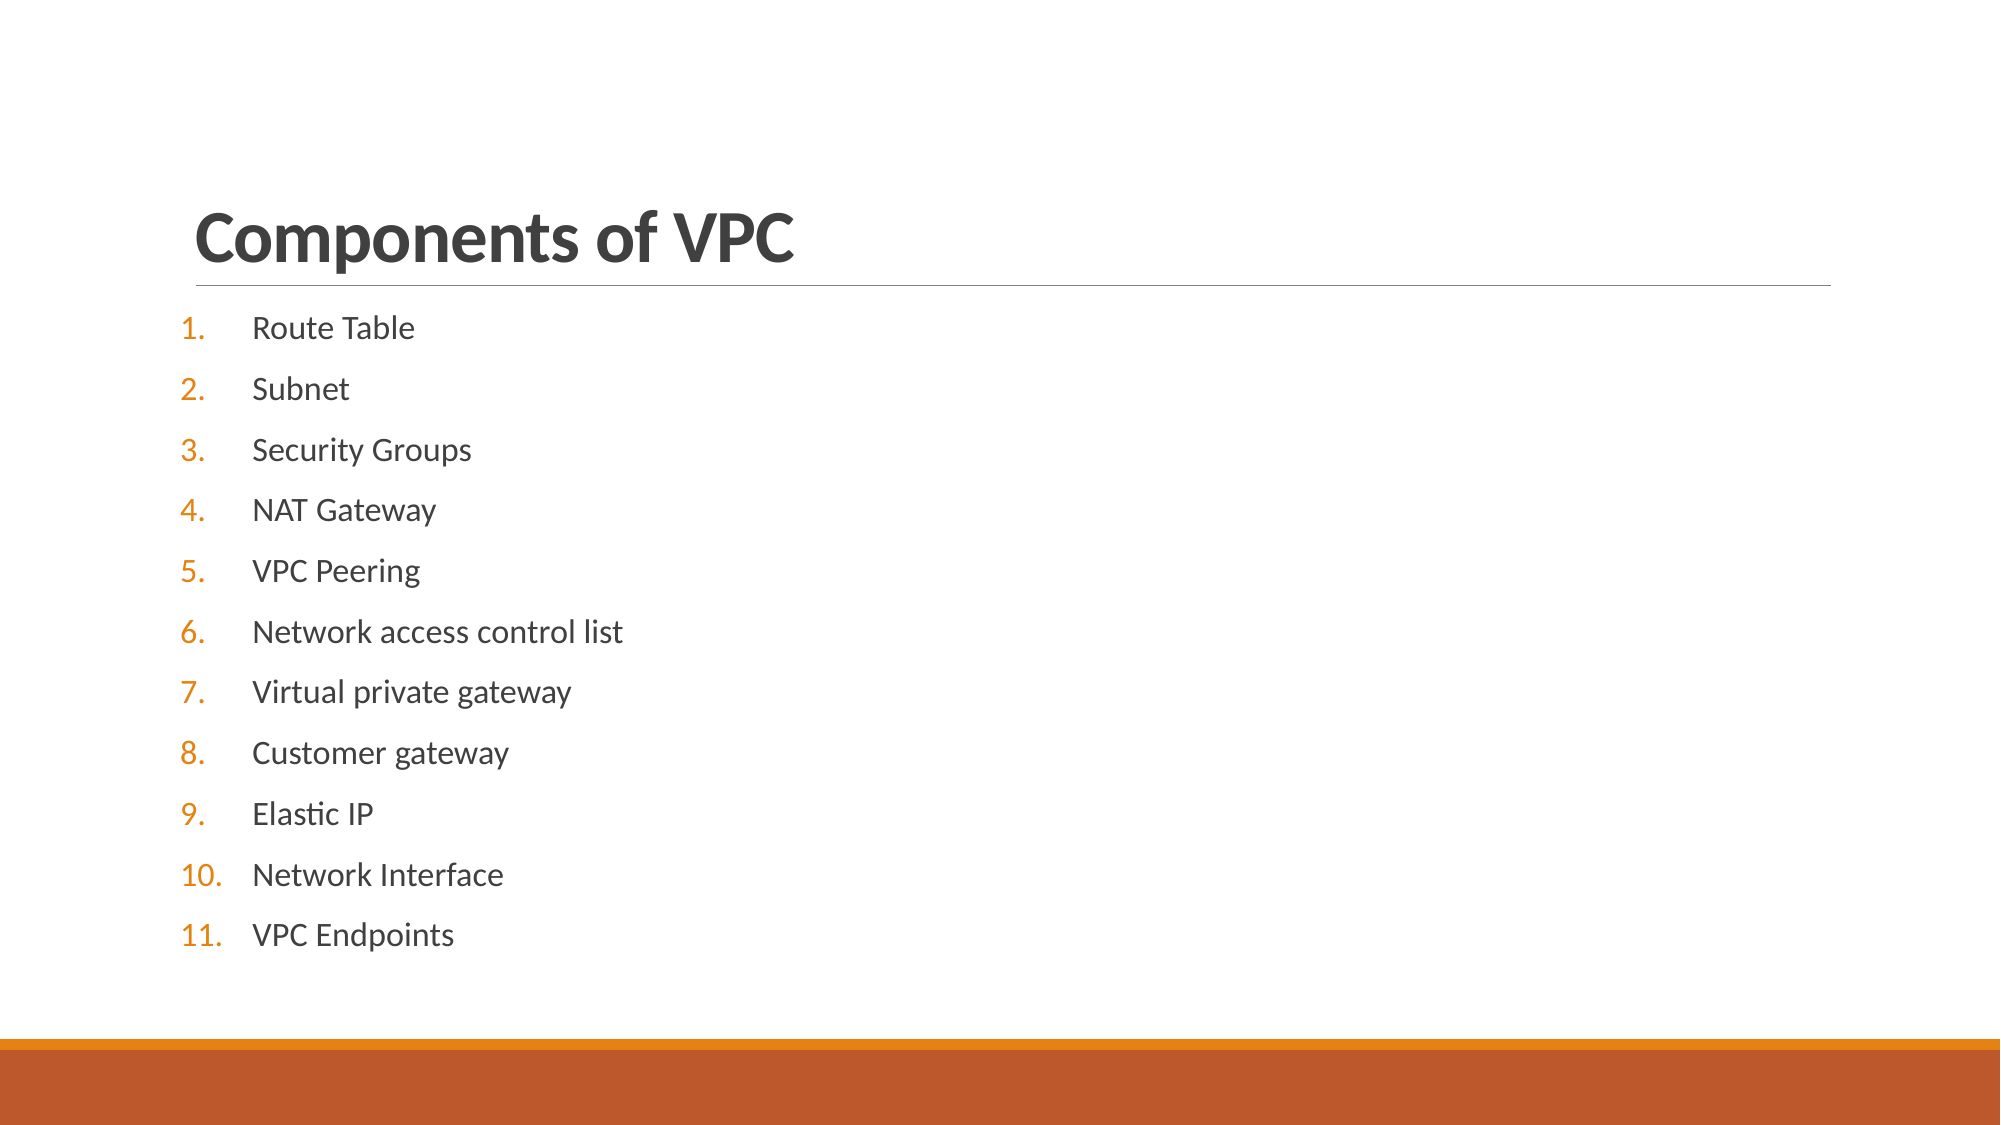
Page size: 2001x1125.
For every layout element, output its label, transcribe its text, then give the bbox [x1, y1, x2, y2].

title Components of VPC [180, 47, 1830, 285]
list Route Table Subnet Security Groups NAT Gateway VPC Peering Network access control list Virtual private gateway Customer gateway Elastic IP Network Interface VPC Endpoints [180, 302, 1830, 963]
